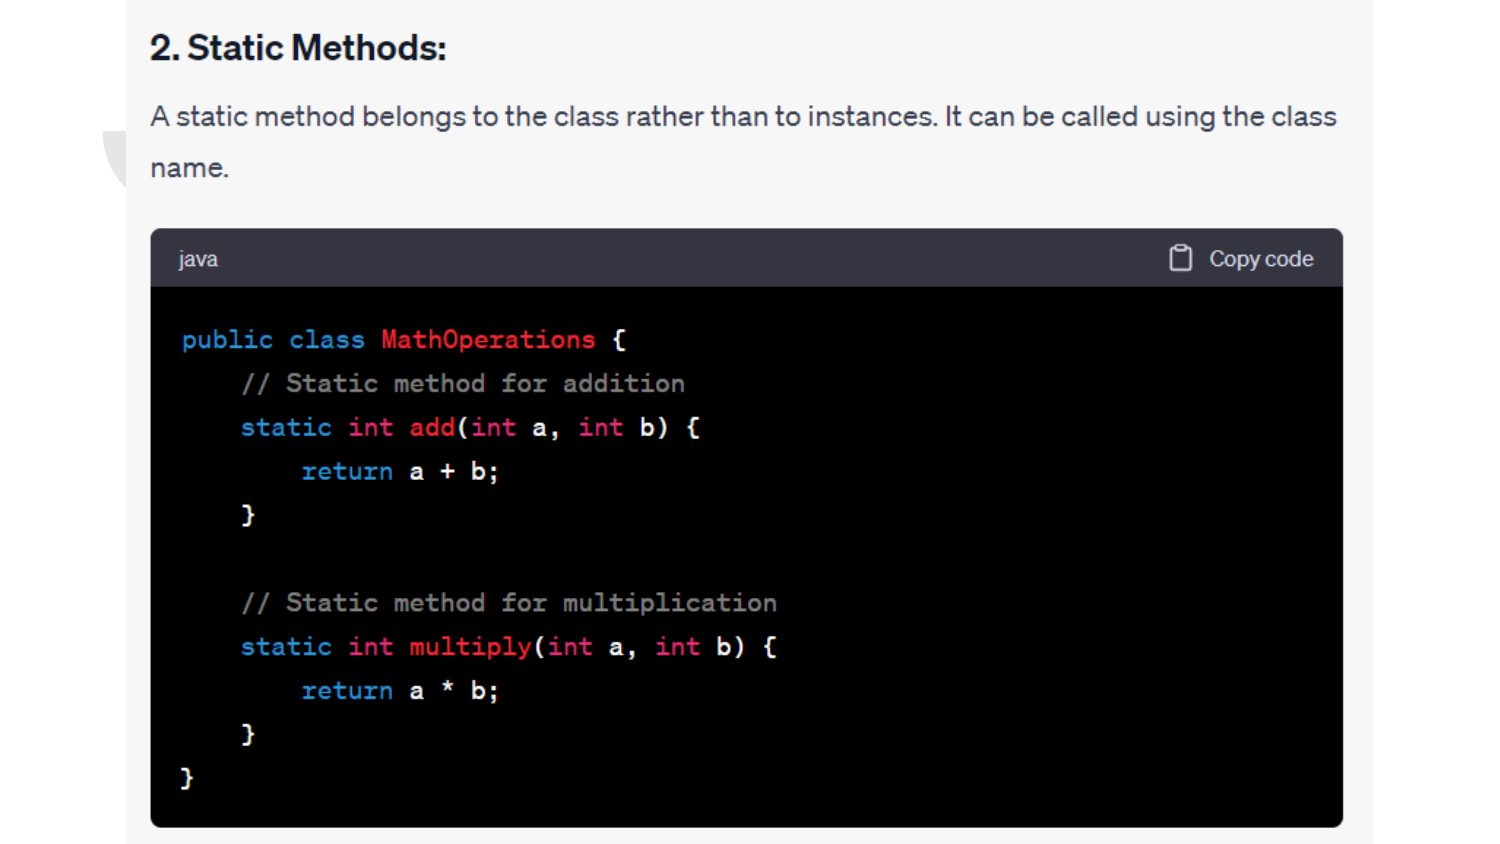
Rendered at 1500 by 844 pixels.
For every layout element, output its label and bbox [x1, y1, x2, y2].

picture [126, 0, 1374, 844]
